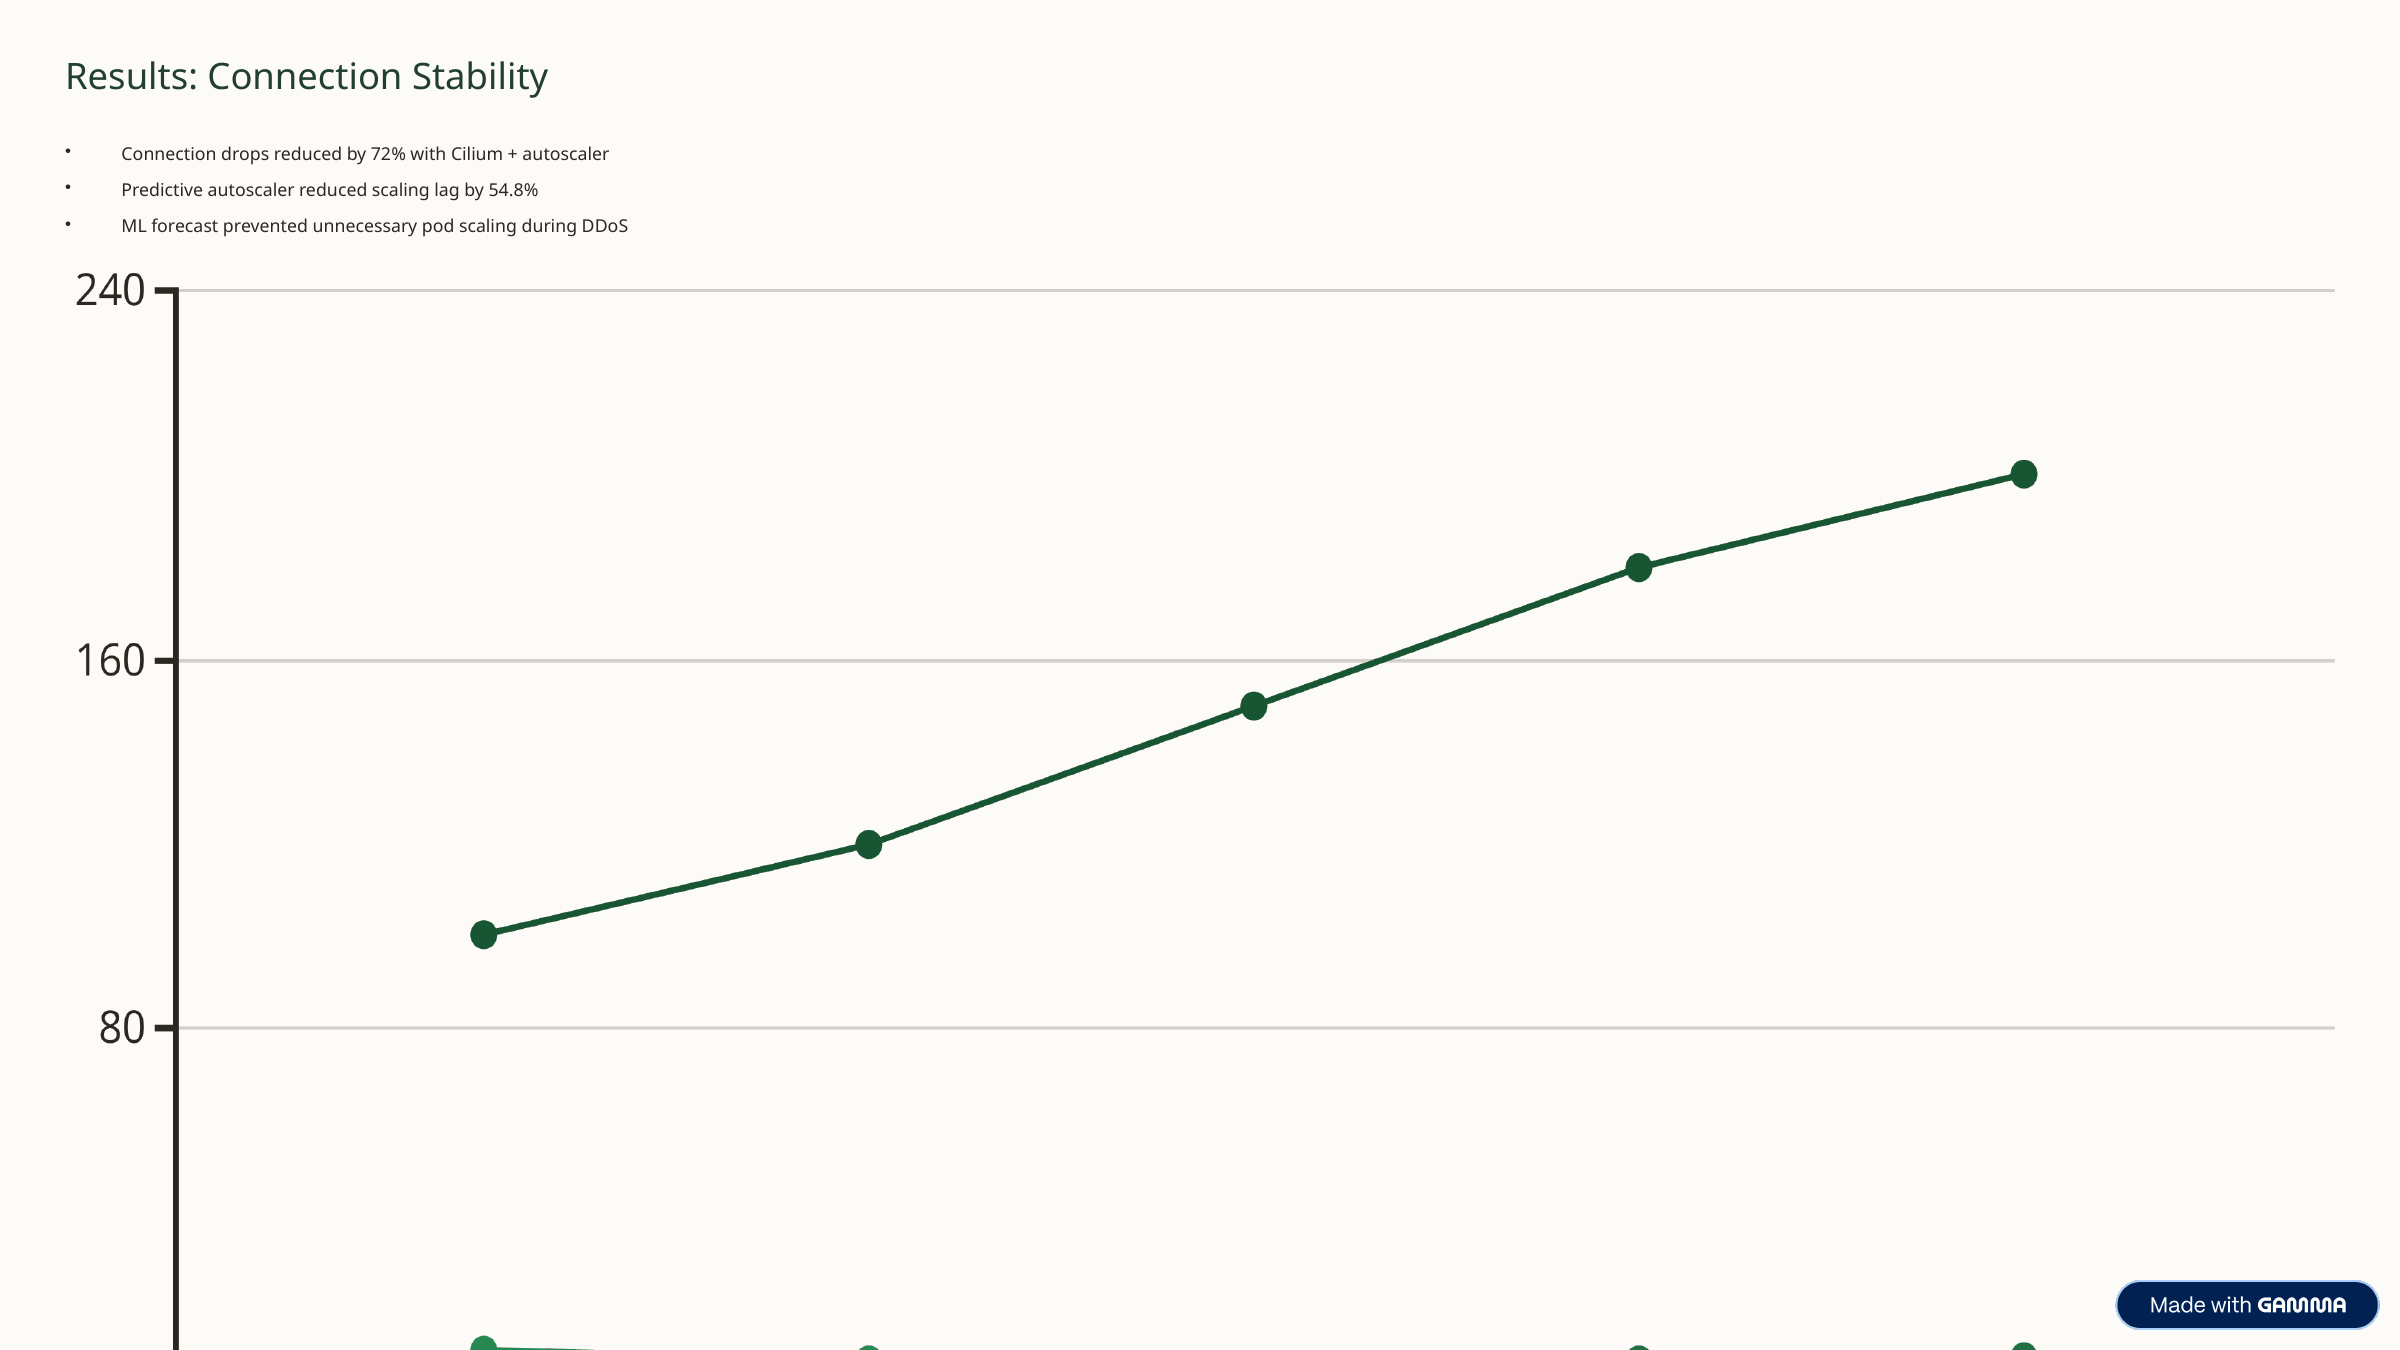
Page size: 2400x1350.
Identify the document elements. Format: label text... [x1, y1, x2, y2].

text_box Connection drops reduced by 72% with Cilium + autoscaler [65, 134, 2335, 165]
text_box Predictive autoscaler reduced scaling lag by 54.8% [65, 171, 2335, 201]
text_box ML forecast prevented unnecessary pod scaling during DDoS [65, 207, 2335, 238]
picture [65, 257, 2389, 1350]
text_box Results: Connection Stability [65, 51, 545, 98]
